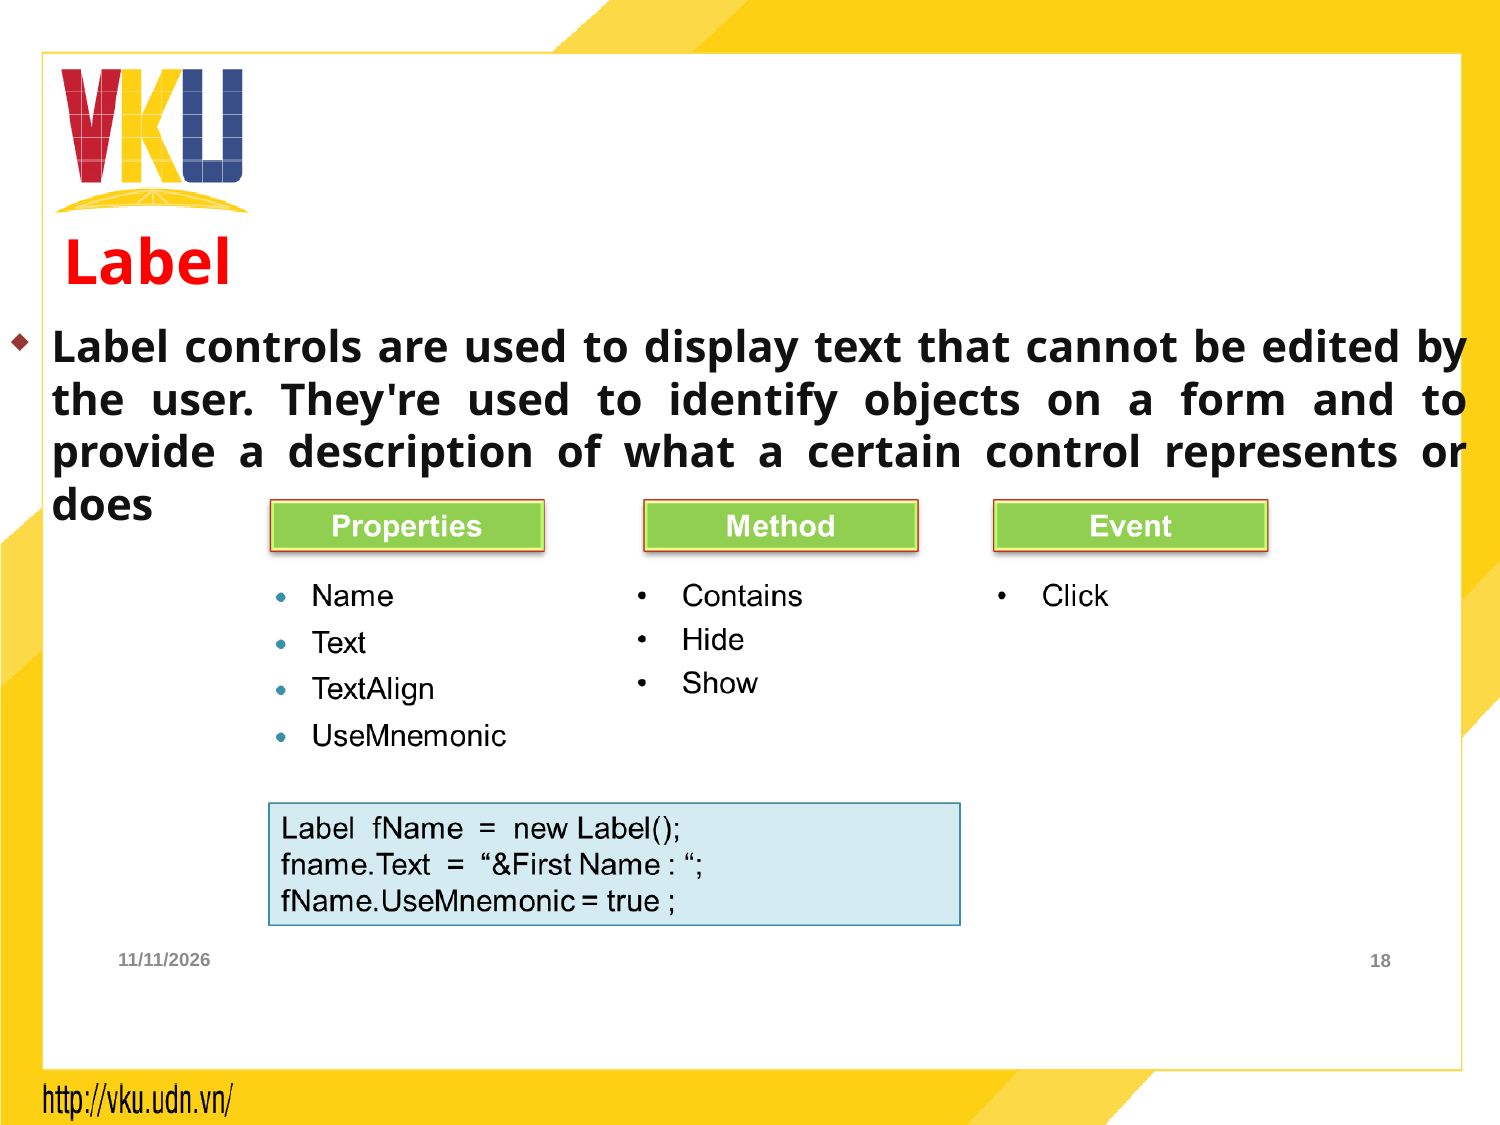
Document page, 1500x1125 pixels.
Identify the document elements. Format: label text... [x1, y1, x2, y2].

picture [0, 0, 1500, 1125]
text_box Label controls are used to display text that cannot be edited by the user. They're used to identify objects on a form and to provide a description of what a certain control represents or does [0, 311, 1484, 537]
title Label [48, 229, 1422, 300]
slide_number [103, 936, 441, 982]
slide_number 18 [1068, 937, 1407, 983]
